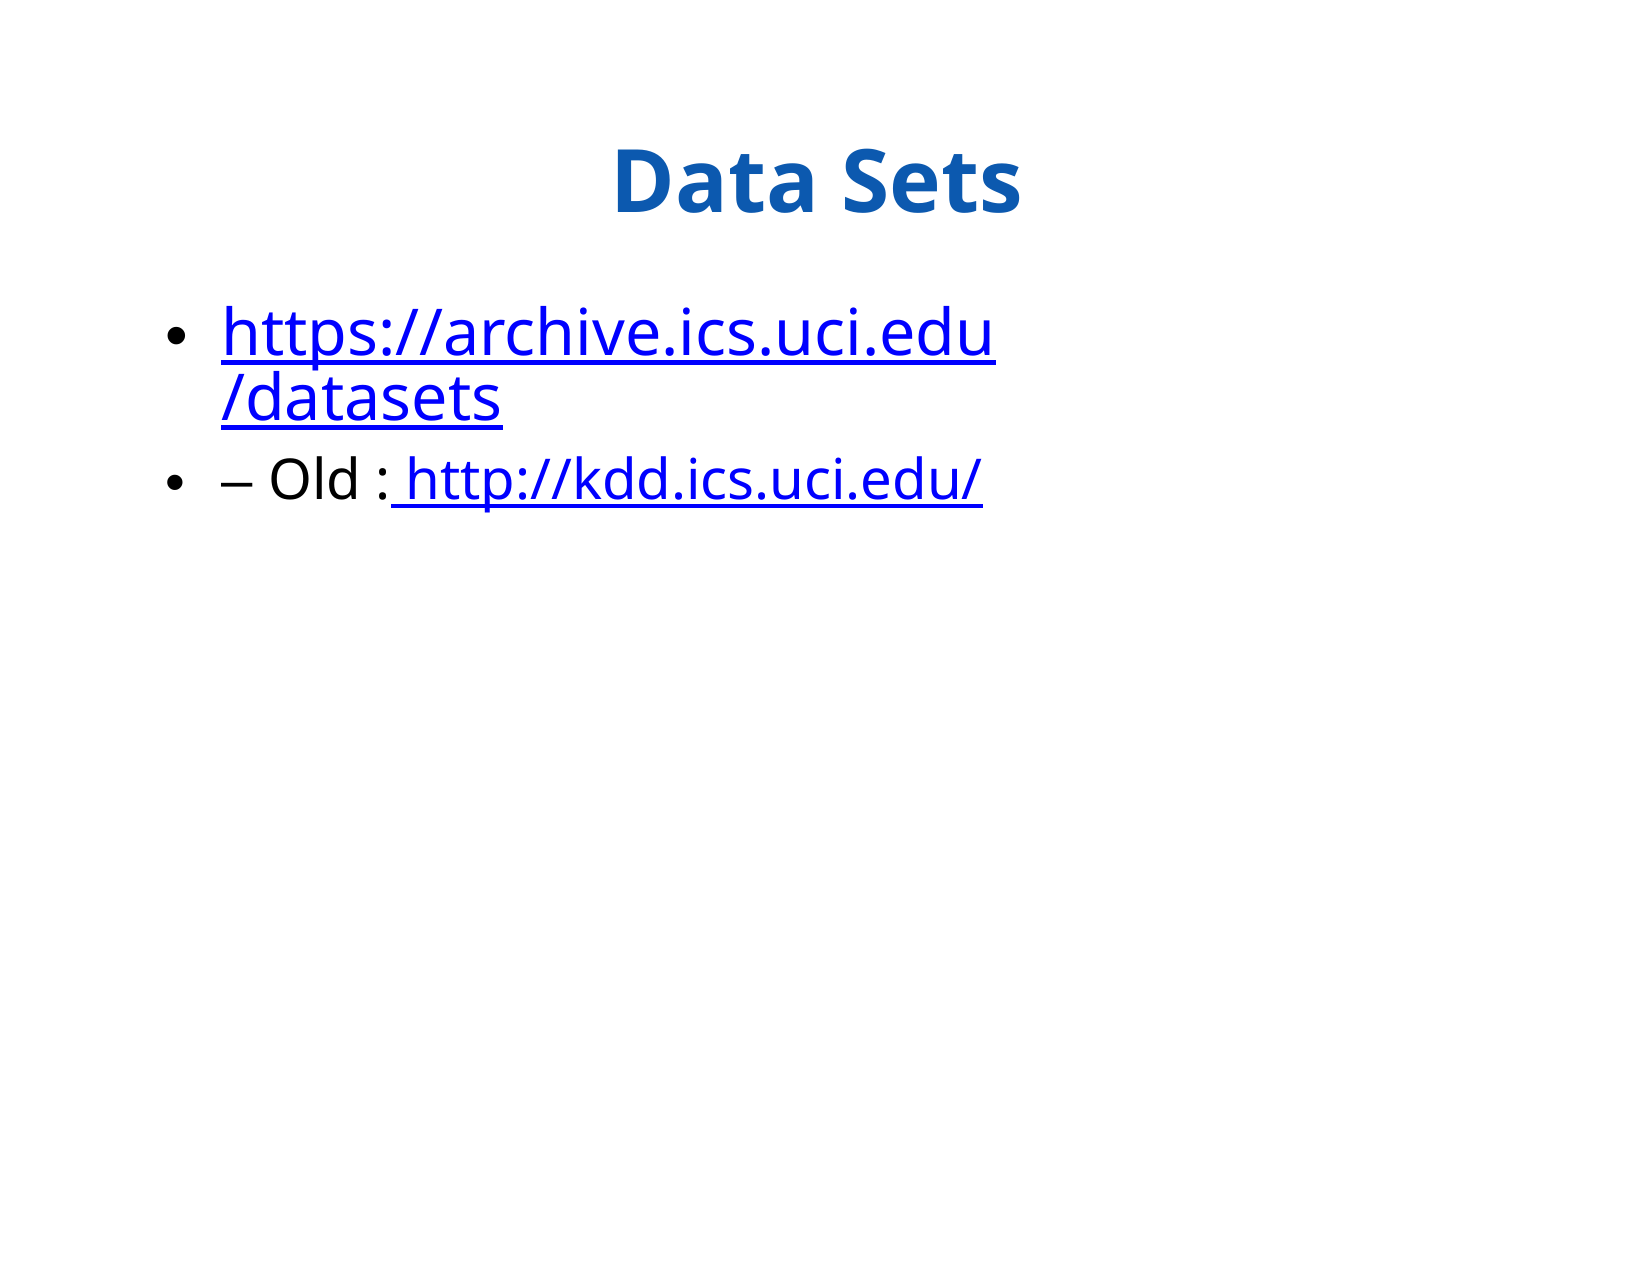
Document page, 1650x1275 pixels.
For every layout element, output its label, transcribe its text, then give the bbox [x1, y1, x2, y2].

title Data Sets [608, 122, 1041, 338]
text_box https://archive.ics.uci.edu/datasets – Old : http://kdd.ics.uci.edu/ [162, 272, 1017, 456]
